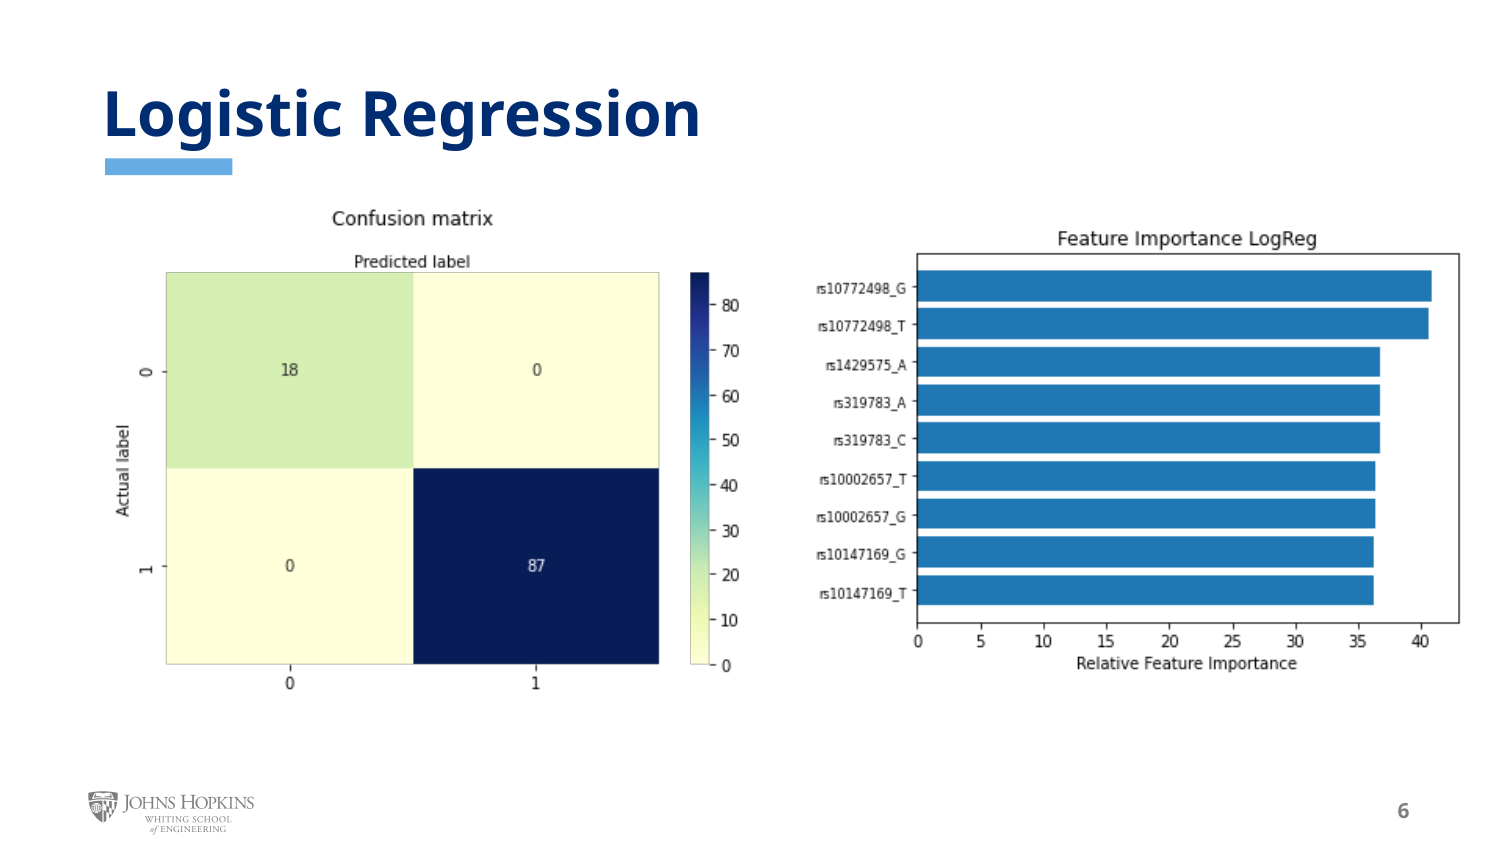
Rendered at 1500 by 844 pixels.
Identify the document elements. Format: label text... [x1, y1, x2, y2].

picture [107, 199, 751, 702]
picture [804, 219, 1468, 683]
text_box Logistic Regression [87, 74, 1414, 158]
